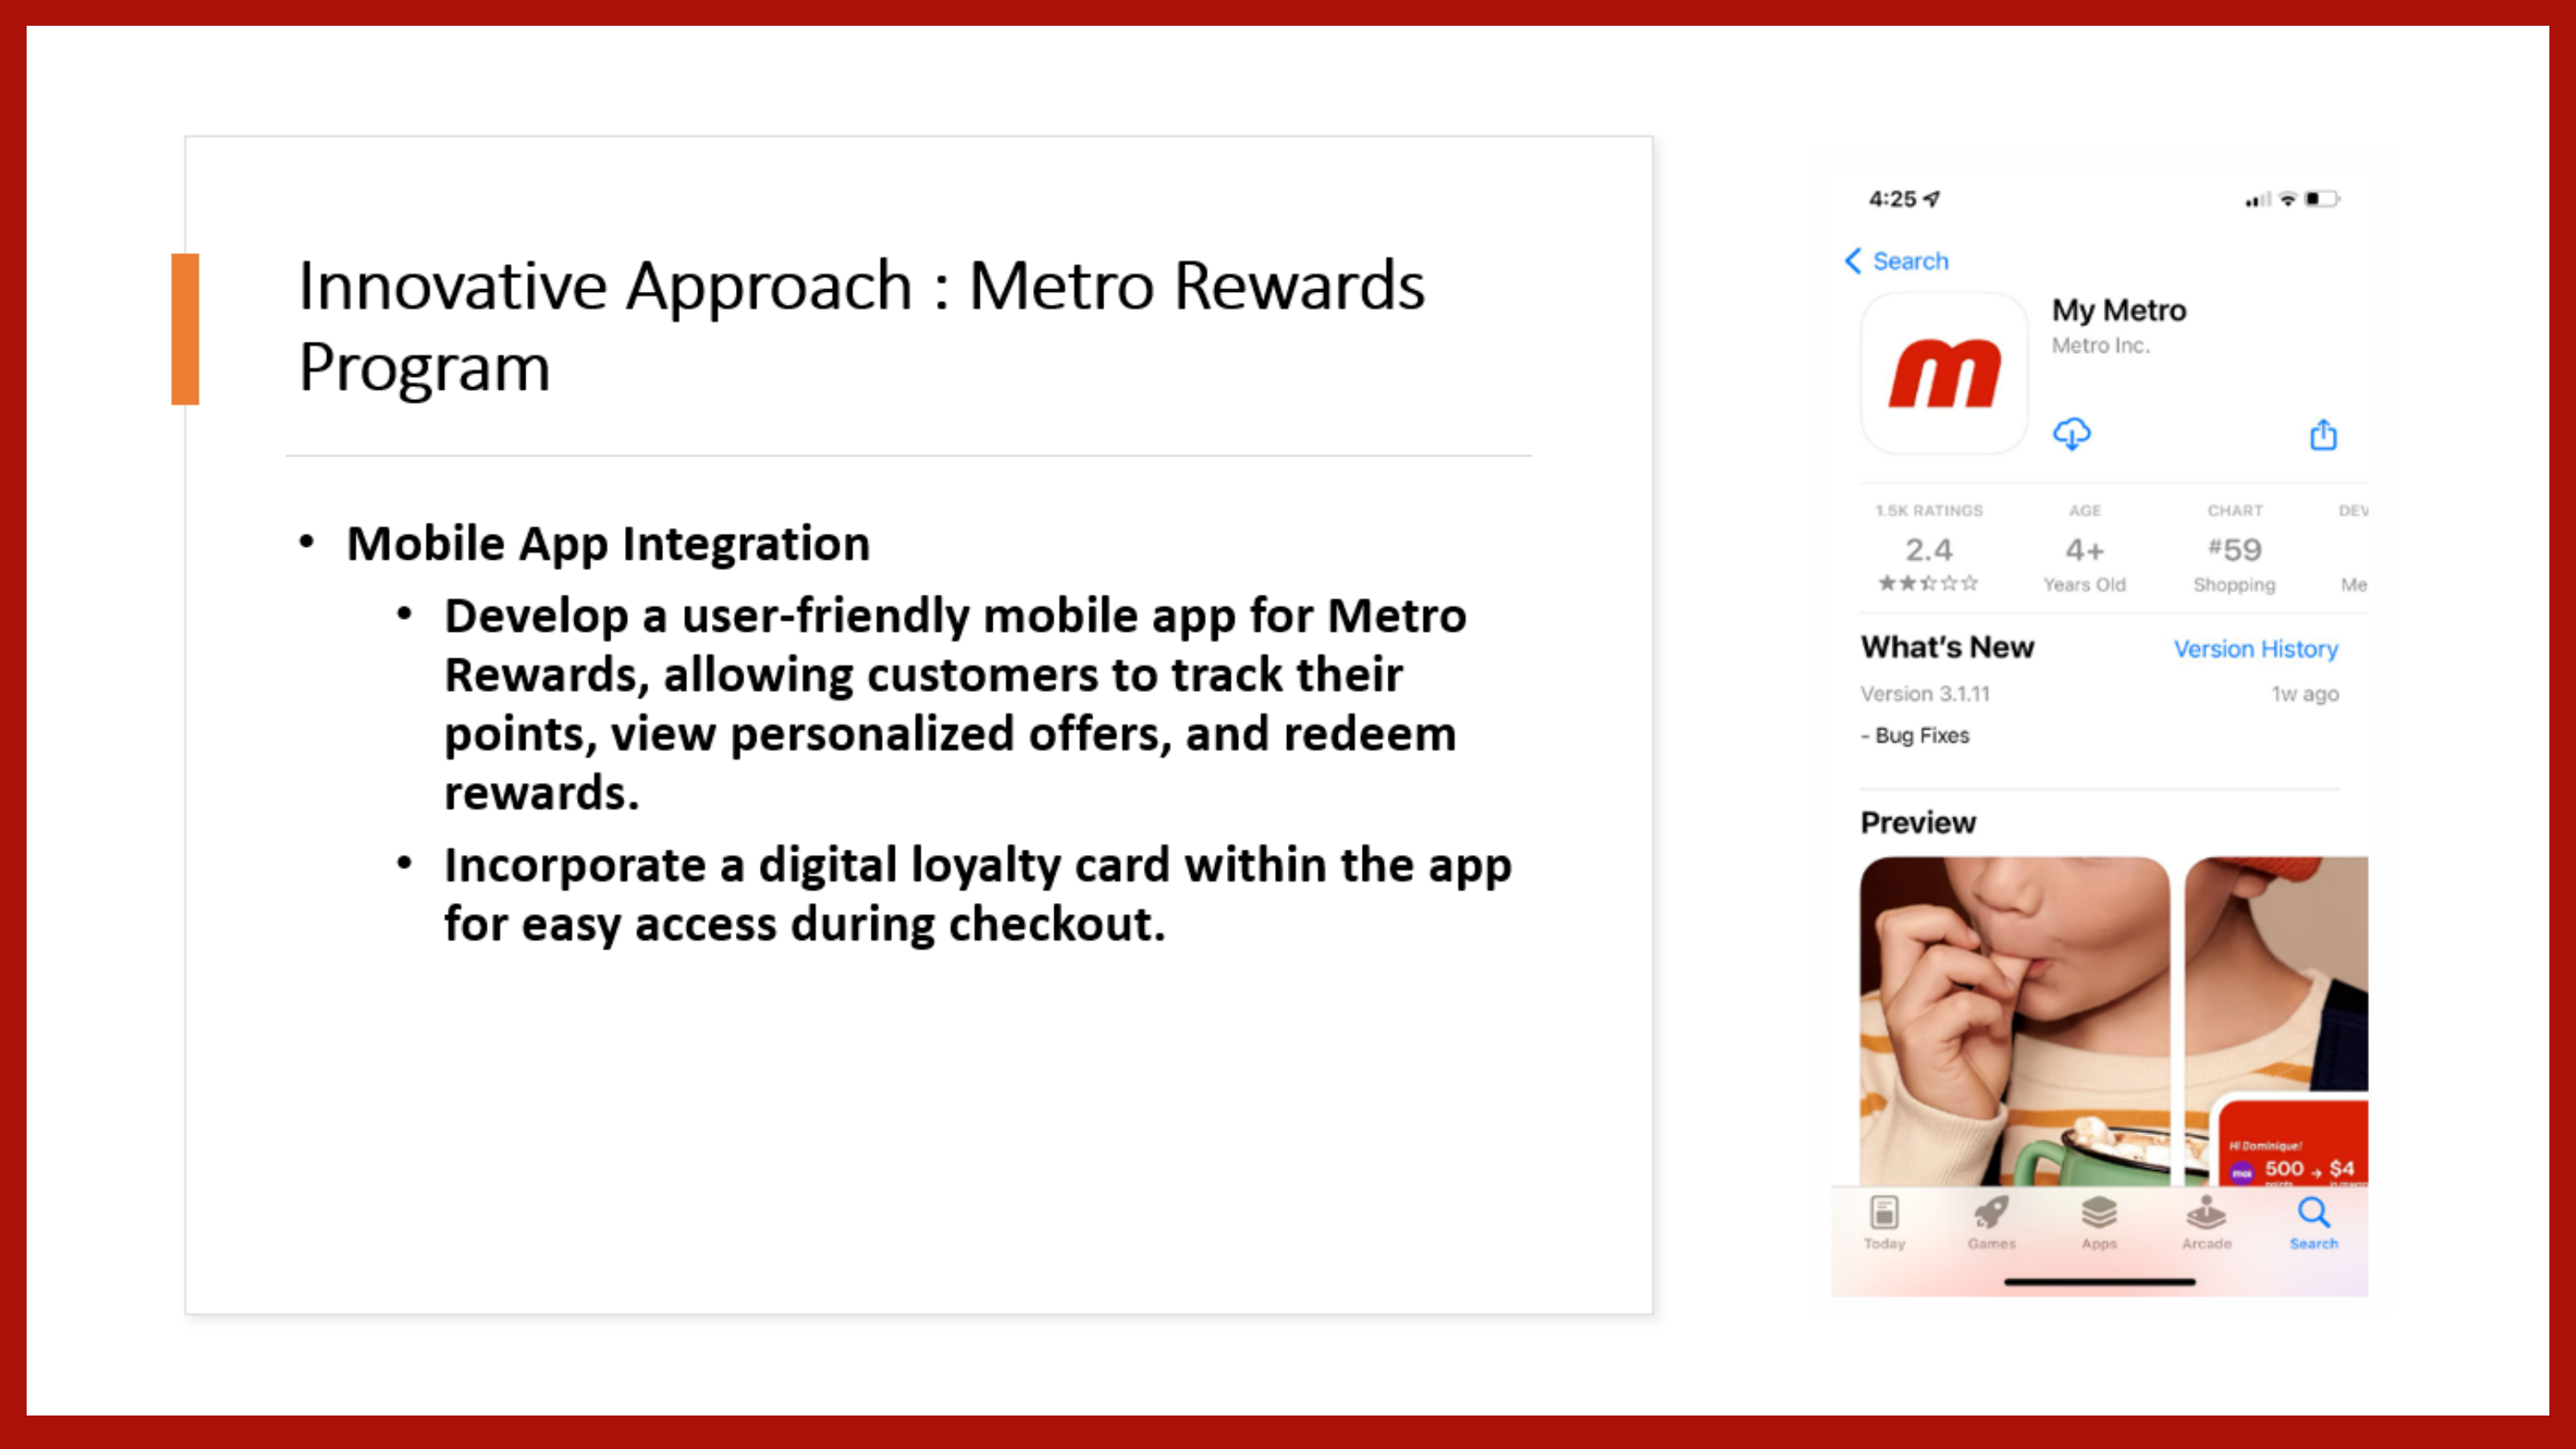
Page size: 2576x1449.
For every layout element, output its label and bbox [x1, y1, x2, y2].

text_box [0, 0, 2576, 1443]
